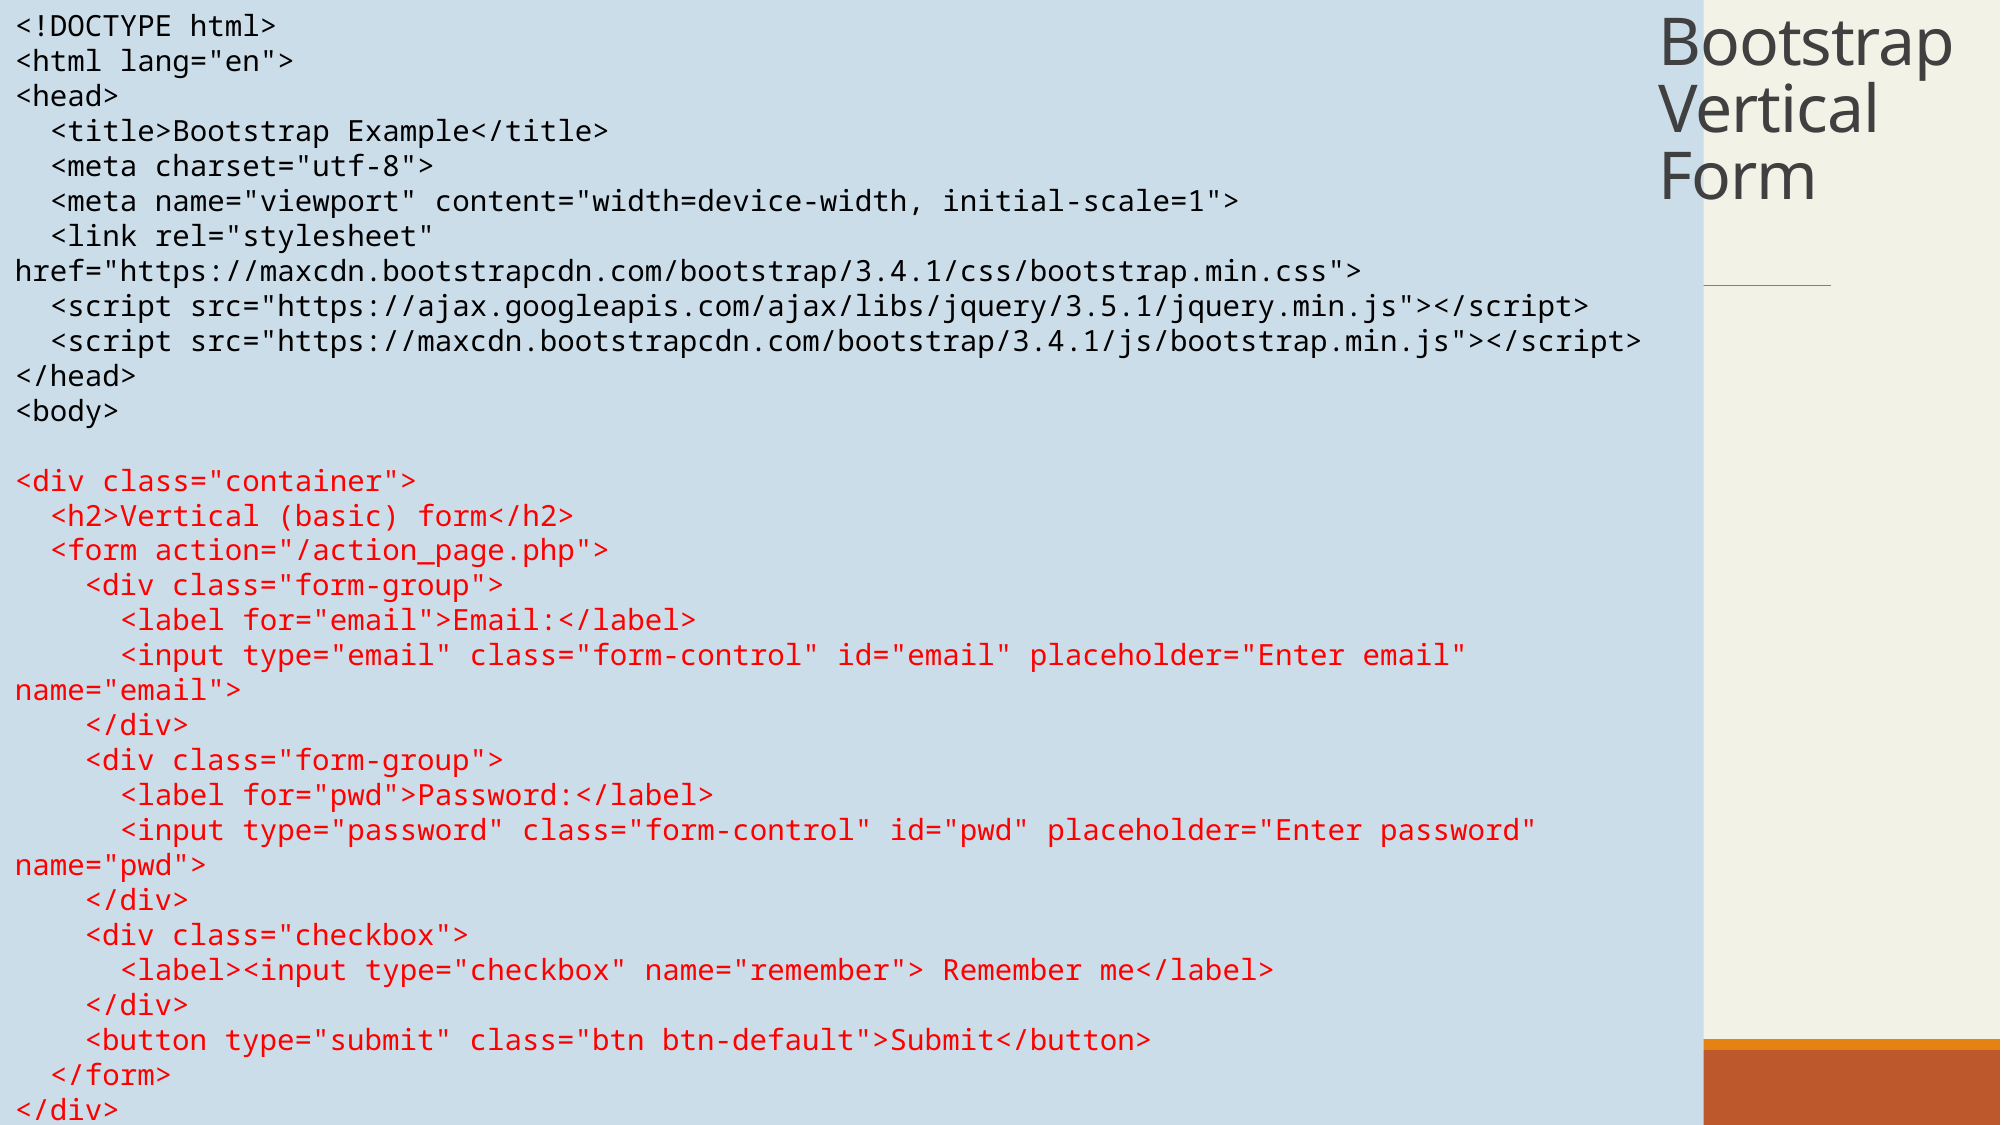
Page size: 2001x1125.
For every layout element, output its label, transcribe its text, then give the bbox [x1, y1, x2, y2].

title Bootstrap Vertical Form [1643, 0, 2000, 221]
text_box <!DOCTYPE html> <html lang="en"> <head> <title>Bootstrap Example</title> <meta charset="utf-8"> <meta name="viewport" content="width=device-width, initial-scale=1"> <link rel="stylesheet" href="https://maxcdn.bootstrapcdn.com/bootstrap/3.4.1/css/bootstrap.min.css"> <script src="https://ajax.googleapis.com/ajax/libs/jquery/3.5.1/jquery.min.js"></script> <script src="https://maxcdn.bootstrapcdn.com/bootstrap/3.4.1/js/bootstrap.min.js"></script> </head> <body> <div class="container"> <h2>Vertical (basic) form</h2> <form action="/action_page.php"> <div class="form-group"> <label for="email">Email:</label> <input type="email" class="form-control" id="email" placeholder="Enter email" name="email"> </div> <div class="form-group"> <label for="pwd">Password:</label> <input type="password" class="form-control" id="pwd" placeholder="Enter password" name="pwd"> </div> <div class="checkbox"> <label><input type="checkbox" name="remember"> Remember me</label> </div> <button type="submit" class="btn btn-default">Submit</button> </form> </div> </body> </html> [0, 0, 1704, 1125]
